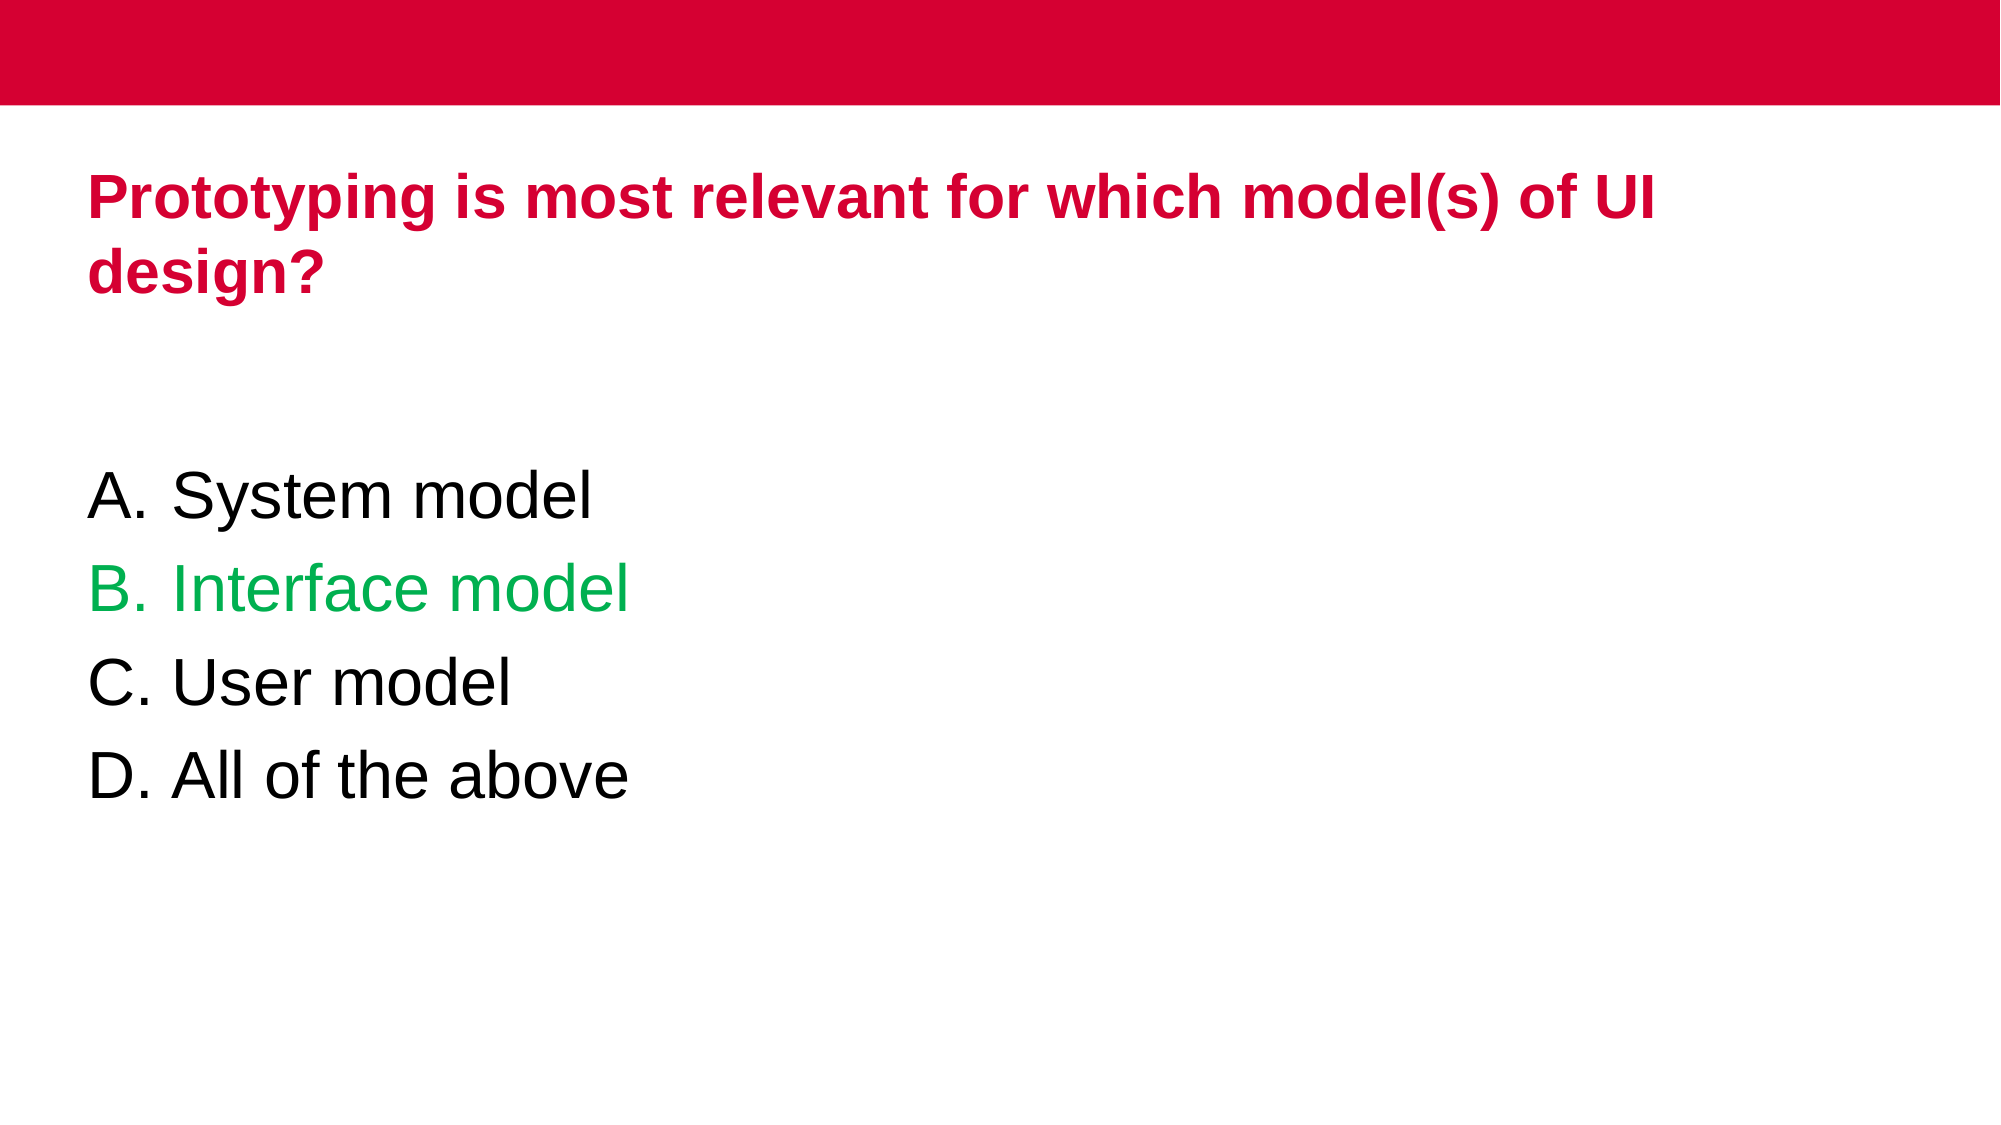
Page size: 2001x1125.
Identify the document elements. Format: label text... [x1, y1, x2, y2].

title Prototyping is most relevant for which model(s) of UI design? [72, 148, 1930, 362]
list System model Interface model User model All of the above [72, 444, 1930, 1012]
